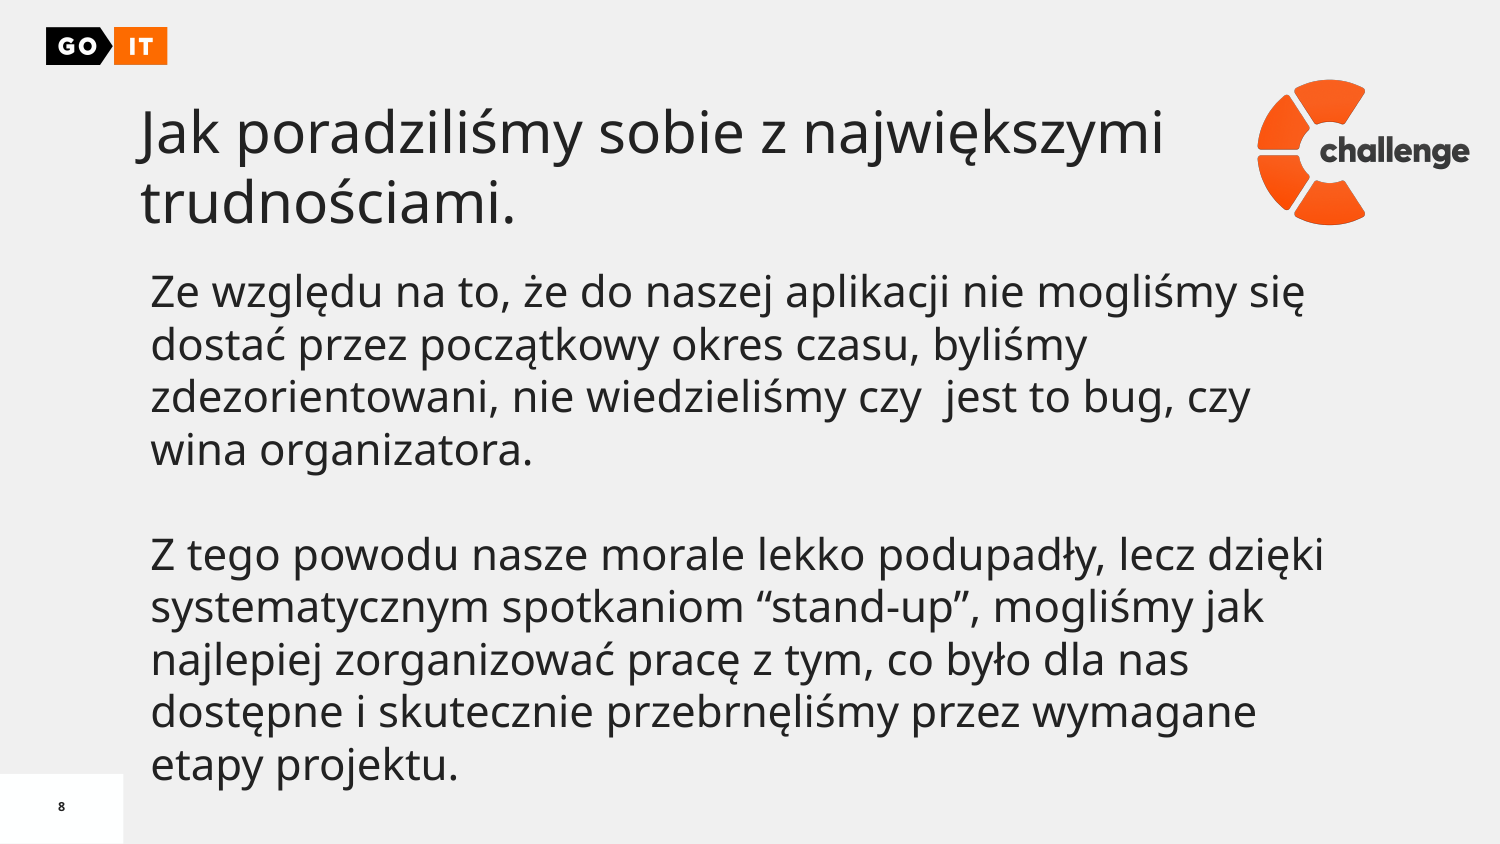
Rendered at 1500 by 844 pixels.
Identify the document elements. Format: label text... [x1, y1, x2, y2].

text_box Ze względu na to, że do naszej aplikacji nie mogliśmy się dostać przez początkowy okres czasu, byliśmy zdezorientowani, nie wiedzieliśmy czy jest to bug, czy wina organizatora. Z tego powodu nasze morale lekko podupadły, lecz dzięki systematycznym spotkaniom “stand-up”, mogliśmy jak najlepiej zorganizować pracę z tym, co było dla nas dostępne i skutecznie przebrnęliśmy przez wymagane etapy projektu. [135, 249, 1365, 814]
picture [46, 27, 168, 65]
picture [1248, 70, 1480, 234]
text_box Jak poradziliśmy sobie z największymi trudnościami. [125, 79, 1243, 225]
